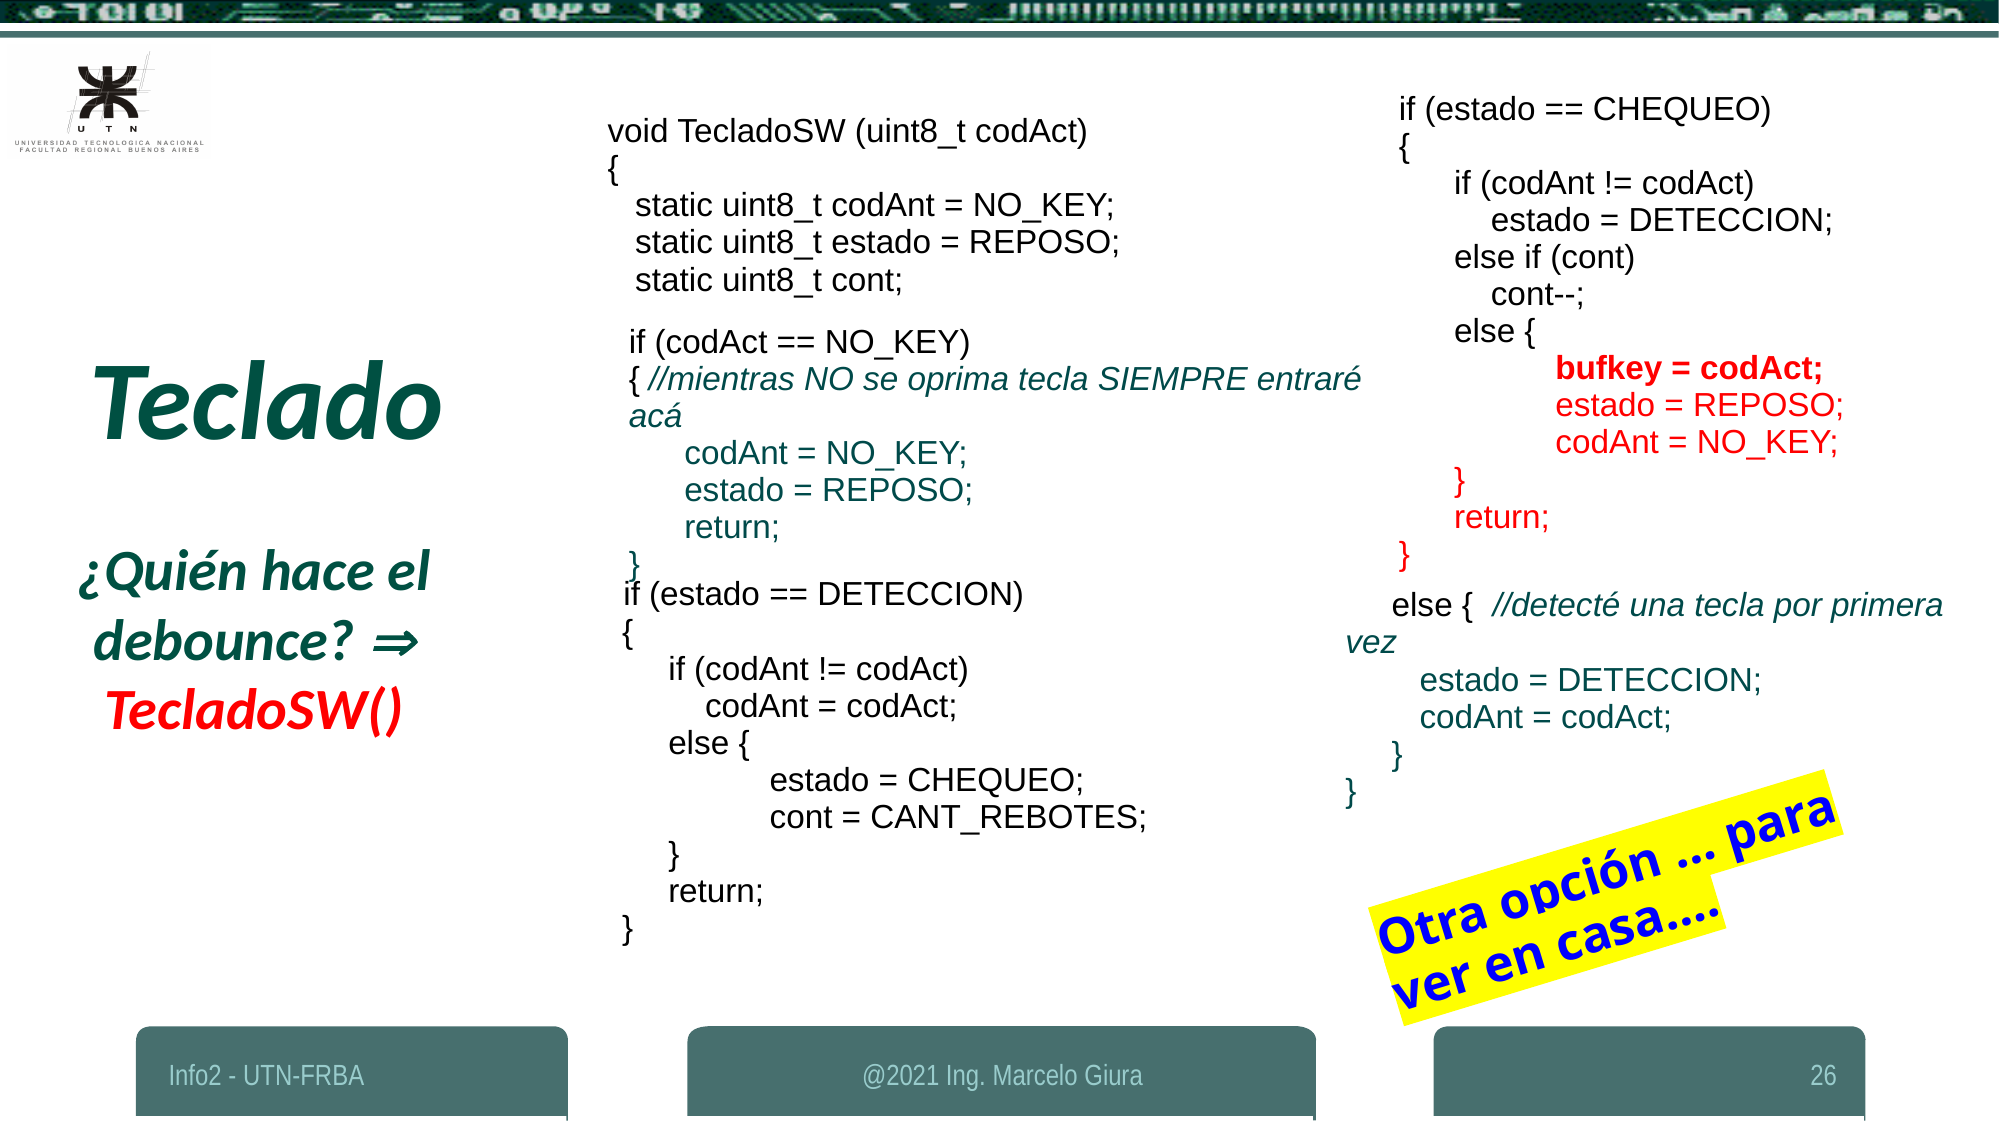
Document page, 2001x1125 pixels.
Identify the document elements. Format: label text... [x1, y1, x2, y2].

text_box else { //detecté una tecla por primera vez estado = DETECCION; codAnt = codAct; } } [1330, 572, 2000, 810]
picture [7, 44, 211, 159]
picture [684, 1116, 1313, 1124]
footer @2021 Ing. Marcelo Giura [687, 1026, 1319, 1100]
slide_number 26 [1437, 1026, 1852, 1100]
picture [1432, 1116, 1864, 1124]
text_box if (estado == CHEQUEO) { if (codAnt != codAct) estado = DETECCION; else if (cont) cont--; else { bufkey = codAct; estado = REPOSO; codAnt = NO_KEY; } return; } [1383, 75, 1943, 572]
slide_number Info2 - UTN-FRBA [153, 1026, 569, 1100]
text_box if (codAct == NO_KEY) { //mientras NO se oprima tecla SIEMPRE entraré acá codAnt = NO_KEY; estado = REPOSO; return; } [613, 308, 1383, 583]
picture [134, 1116, 567, 1124]
text_box Otra opción … para ver en casa…. [1354, 745, 1943, 1035]
text_box Teclado ¿Quién hace el debounce?  TecladoSW() [43, 319, 465, 749]
text_box void TecladoSW (uint8_t codAct) { static uint8_t codAnt = NO_KEY; static uint8_t estado = REPOSO; static uint8_t cont; [592, 98, 1193, 301]
picture [0, 0, 1999, 31]
text_box if (estado == DETECCION) { if (codAnt != codAct) codAnt = codAct; else { estado = CHEQUEO; cont = CANT_REBOTES; } return; } [598, 556, 1252, 951]
